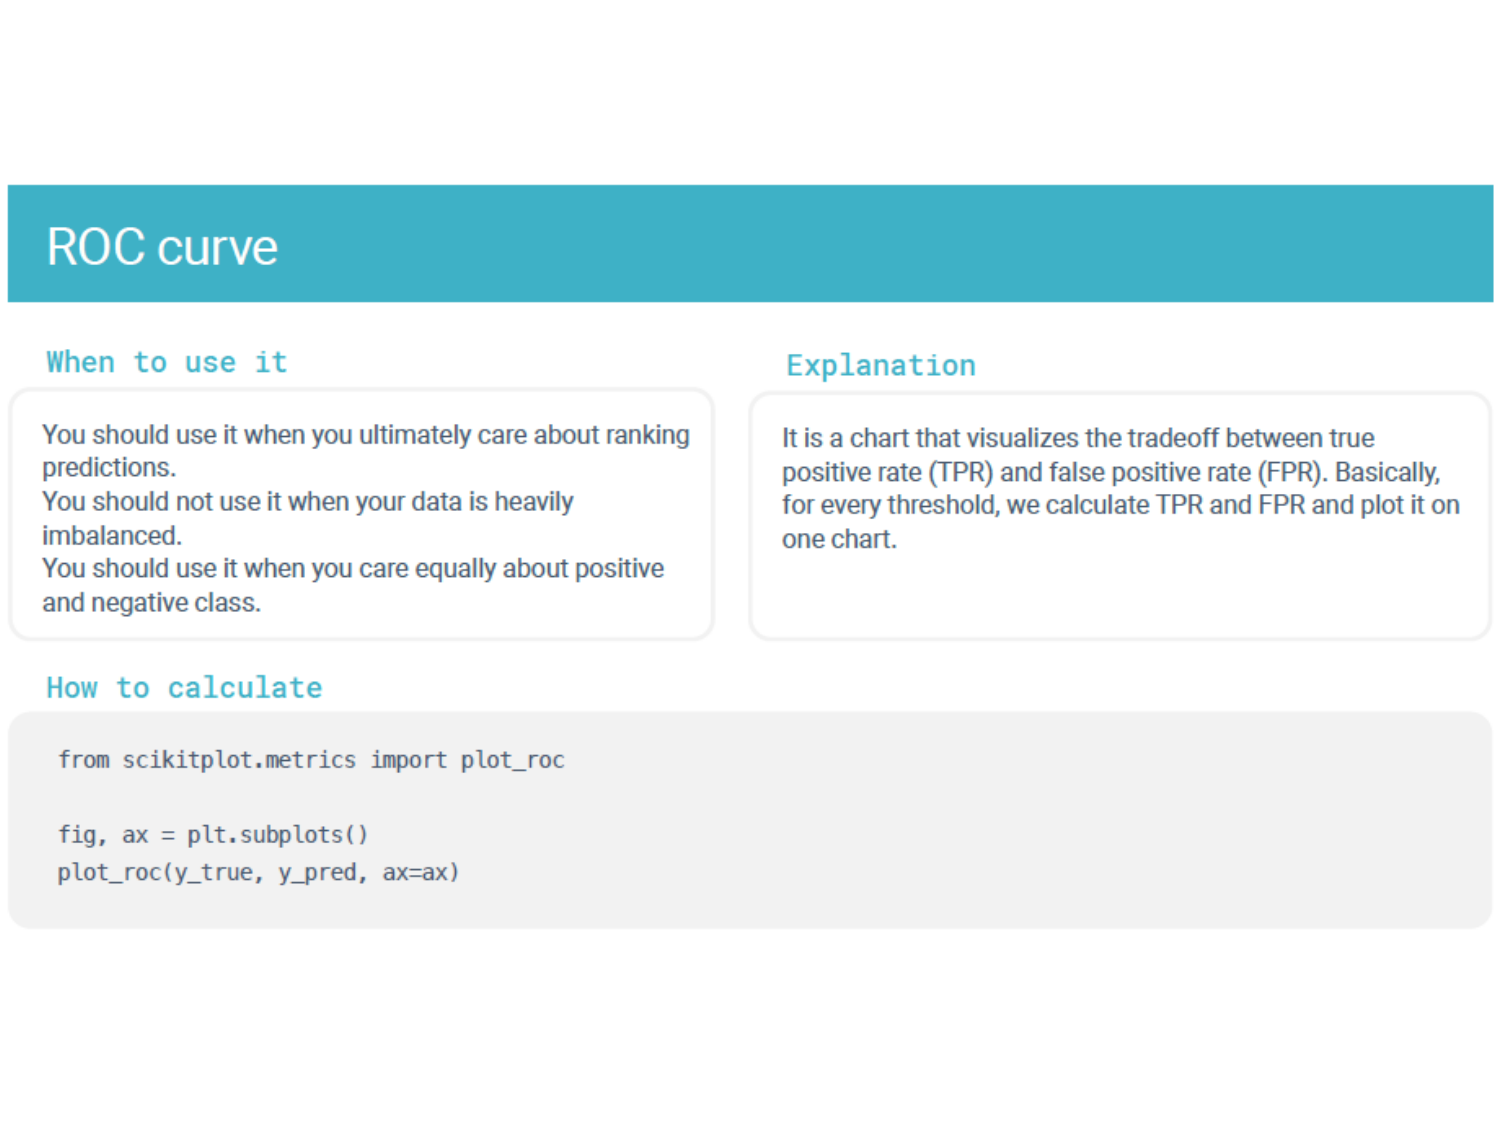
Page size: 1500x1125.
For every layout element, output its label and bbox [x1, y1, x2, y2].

picture [0, 182, 1500, 943]
